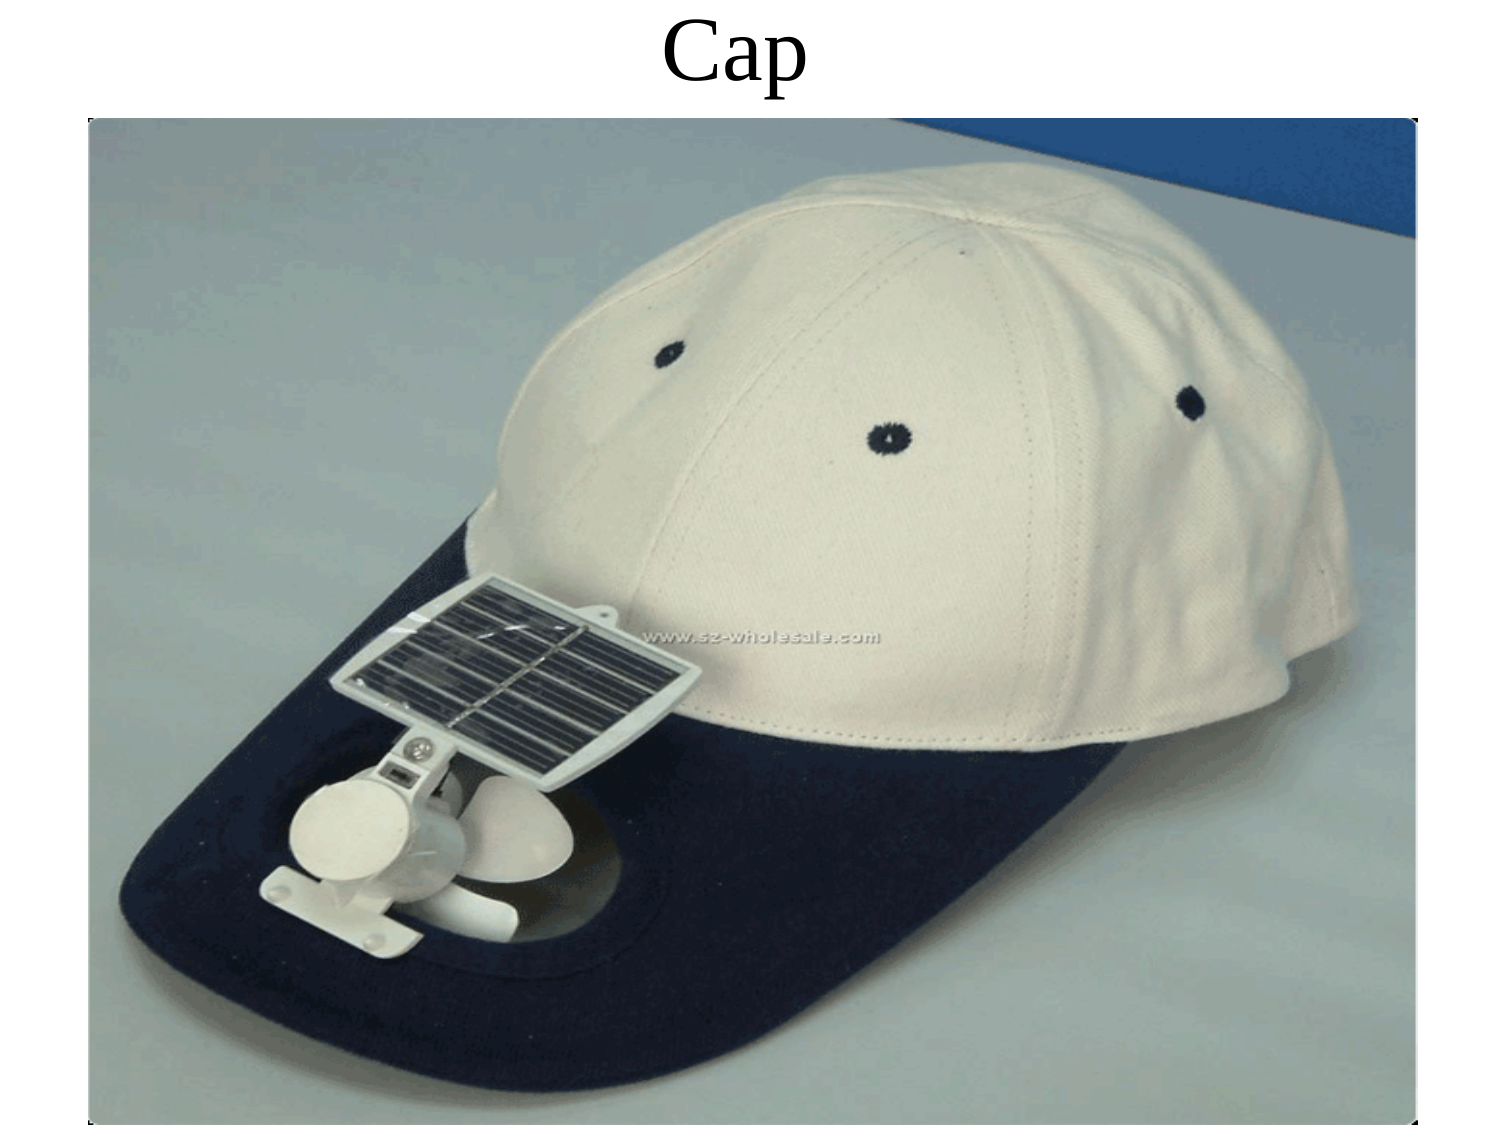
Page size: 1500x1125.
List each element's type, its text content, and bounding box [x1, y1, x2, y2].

picture [88, 117, 1418, 1125]
title Cap [75, 0, 1419, 106]
